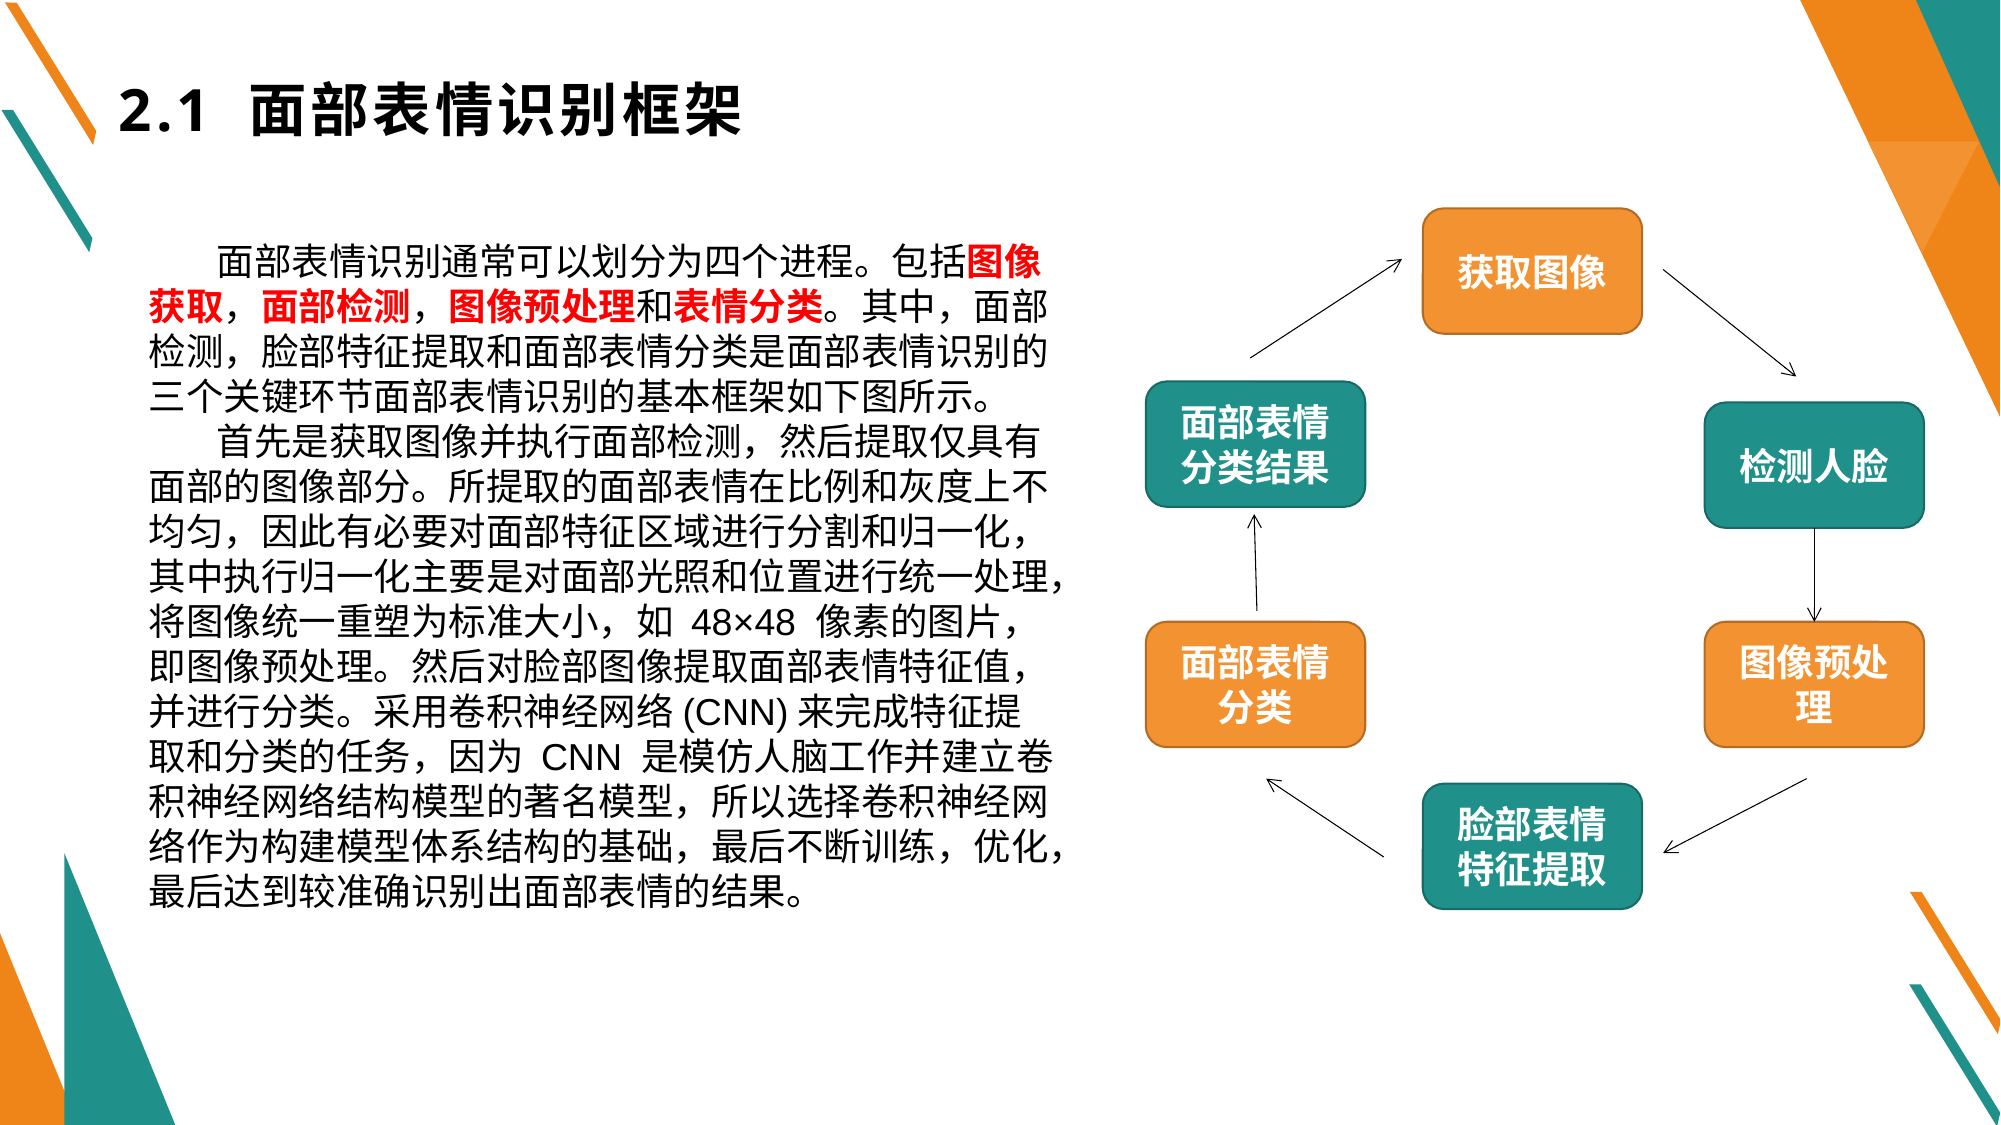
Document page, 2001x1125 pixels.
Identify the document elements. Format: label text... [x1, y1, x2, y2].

text_box 检测人脸 [1703, 401, 1926, 529]
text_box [1266, 778, 1384, 857]
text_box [1250, 258, 1402, 358]
text_box 面部表情识别通常可以划分为四个进程。包括图像获取，面部检测，图像预处理和表情分类。其中，面部检测，脸部特征提取和面部表情分类是面部表情识别的三个关键环节面部表情识别的基本框架如下图所示。 首先是获取图像并执行面部检测，然后提取仅具有面部的图像部分。所提取的面部表情在比例和灰度上不均匀，因此有必要对面部特征区域进行分割和归一化，其中执行归一化主要是对面部光照和位置进行统一处理，将图像统一重塑为标准大小，如 48×48 像素的图片，即图像预处理。然后对脸部图像提取面部表情特征值，并进行分类。采用卷积神经网络(CNN)来完成特征提取和分类的任务，因为 CNN 是模仿人脑工作并建立卷积神经网络结构模型的著名模型，所以选择卷积神经网络作为构建模型体系结构的基础，最后不断训练，优化，最后达到较准确识别出面部表情的结果。 [133, 230, 1070, 921]
text_box 面部表情分类结果 [1144, 380, 1367, 508]
text_box 脸部表情特征提取 [1421, 782, 1644, 911]
text_box 获取图像 [1421, 207, 1644, 335]
text_box 面部表情分类 [1144, 620, 1367, 749]
text_box 图像预处理 [1703, 620, 1926, 749]
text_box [1663, 778, 1807, 853]
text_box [1663, 269, 1797, 377]
title 2.1 面部表情识别框架 [102, 66, 1898, 209]
